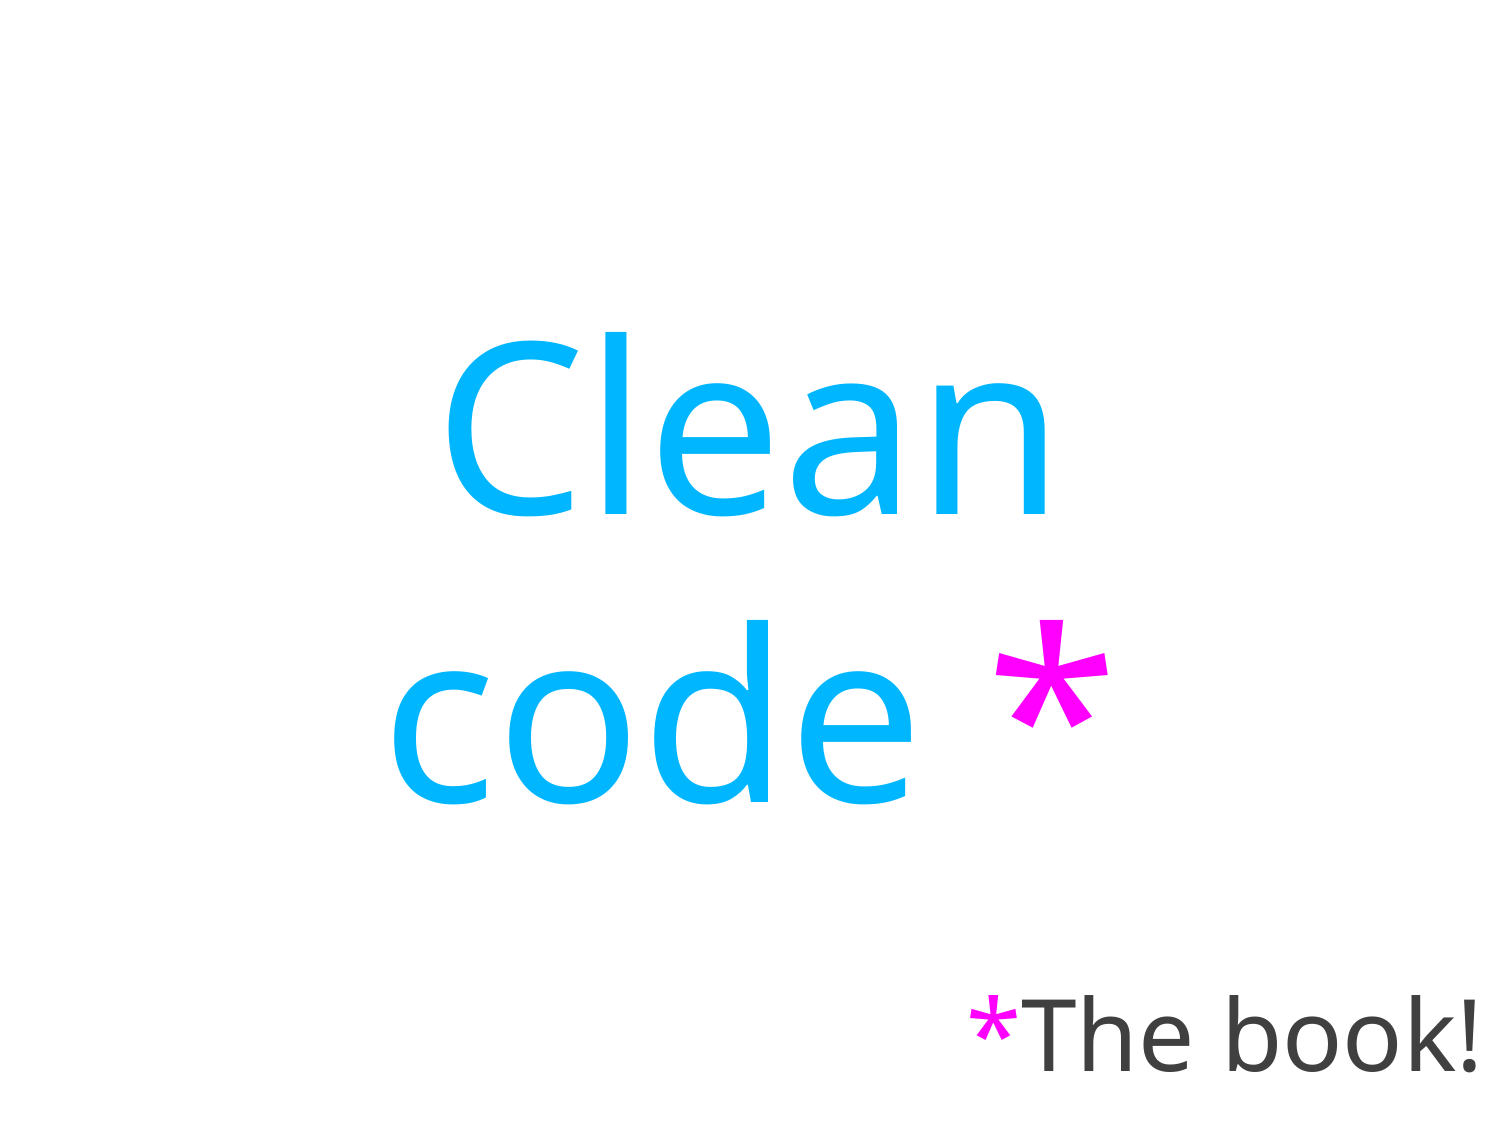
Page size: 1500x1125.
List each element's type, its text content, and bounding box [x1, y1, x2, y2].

title Clean code * [159, 444, 1341, 681]
list *The book! [950, 971, 1500, 1125]
